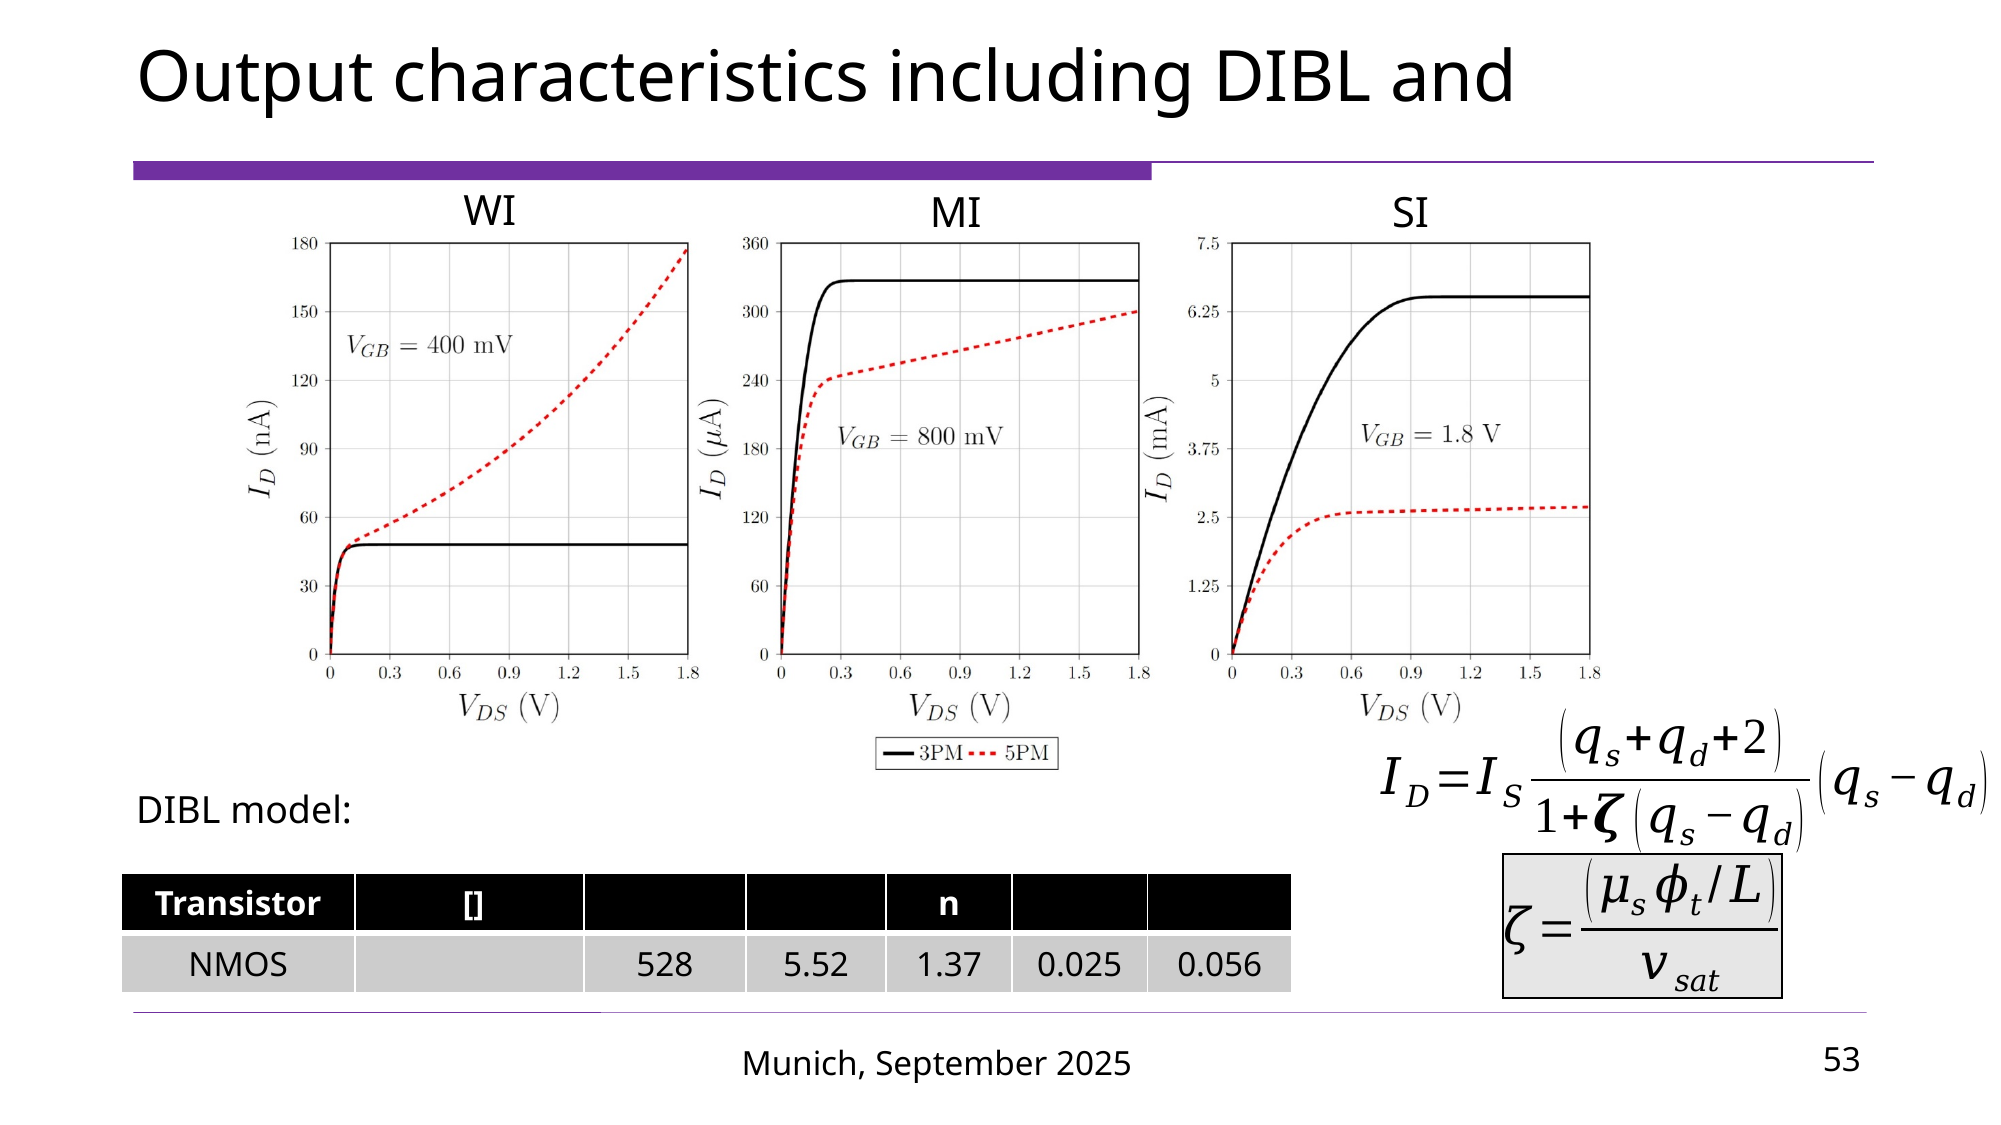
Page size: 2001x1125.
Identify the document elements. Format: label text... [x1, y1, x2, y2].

text_box MI [915, 178, 1004, 231]
text_box SI [1377, 178, 1445, 231]
text_box WI [448, 176, 532, 231]
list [239, 232, 1602, 773]
